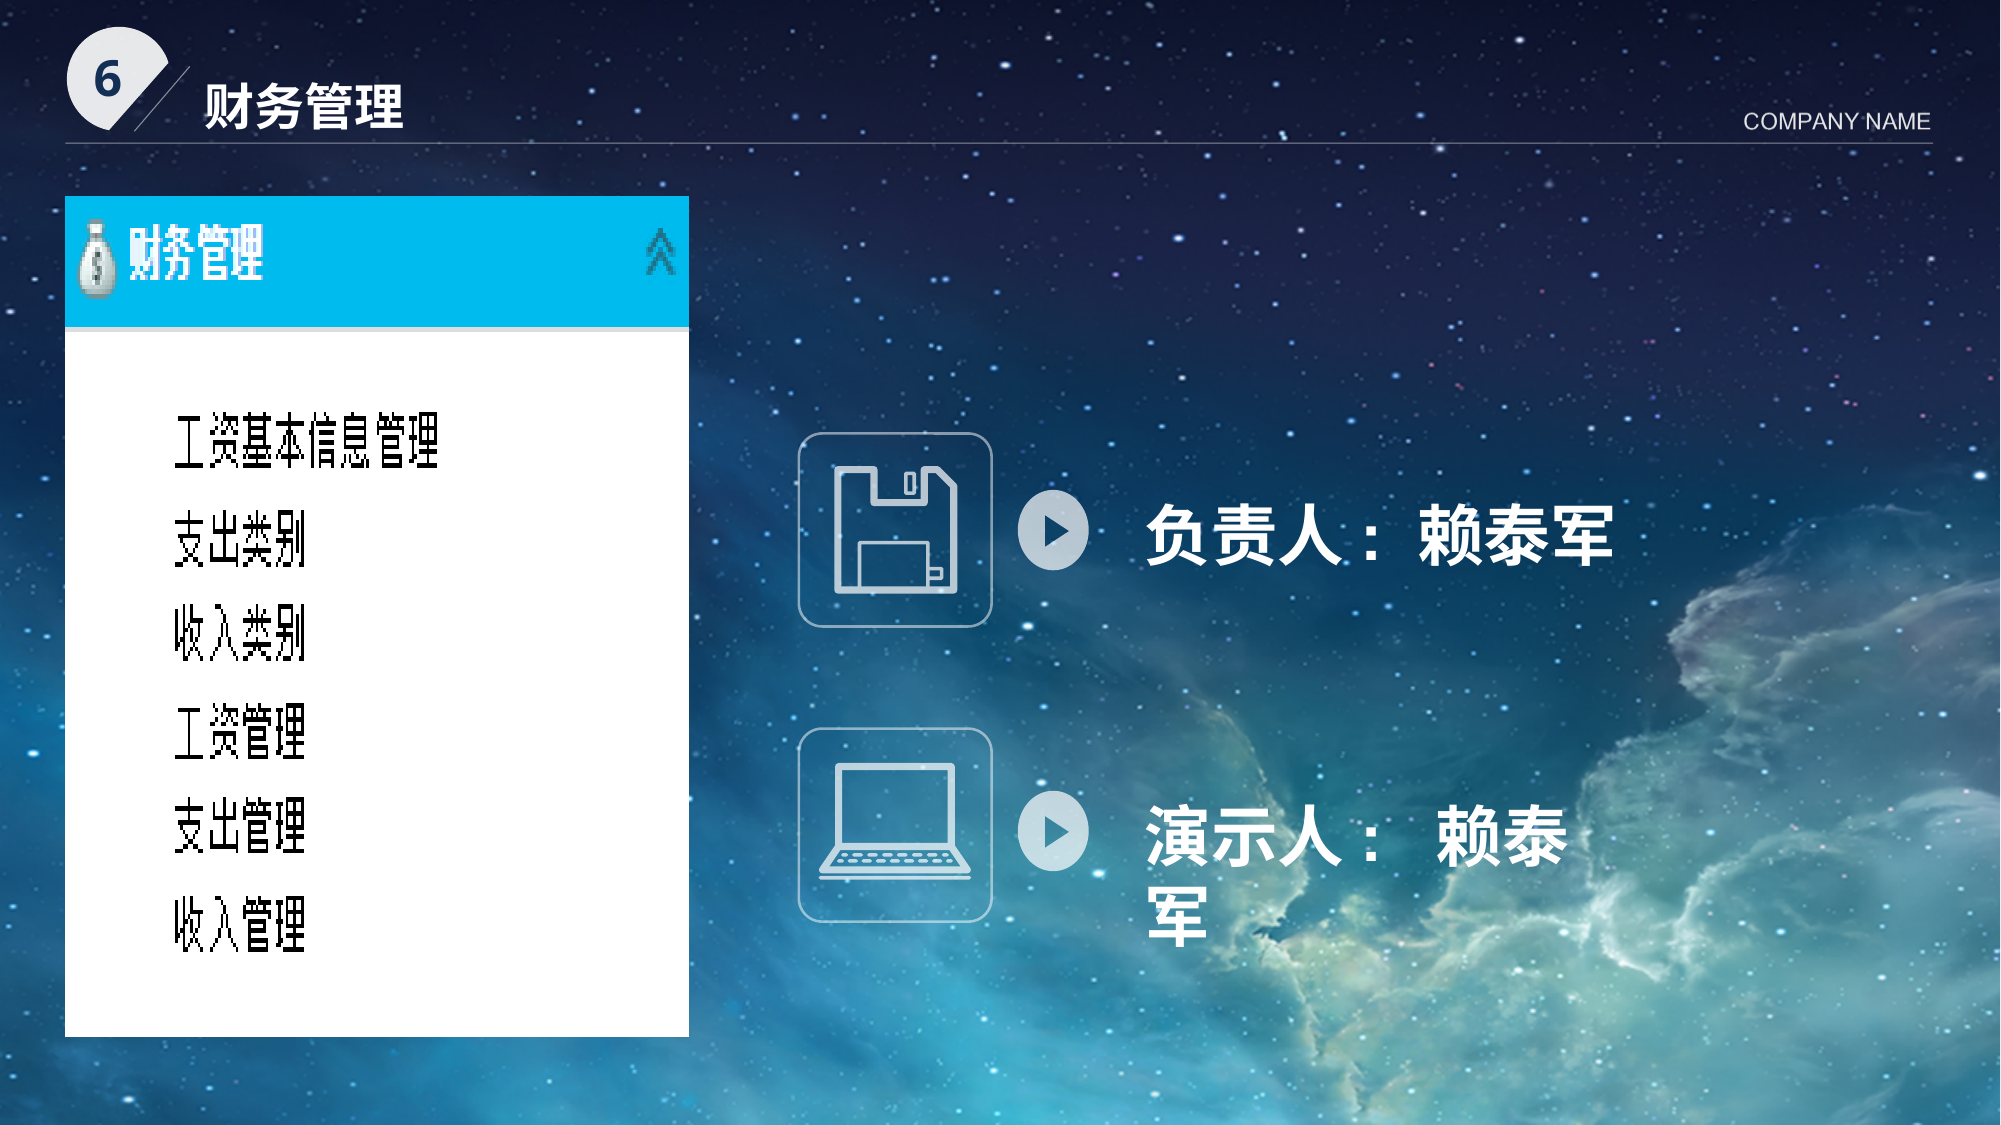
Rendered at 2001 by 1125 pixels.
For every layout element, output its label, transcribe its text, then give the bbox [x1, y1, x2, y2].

text_box [160, 46, 169, 64]
text_box 负责人: 赖泰军 [1129, 486, 1644, 582]
text_box [1017, 489, 1089, 571]
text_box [798, 433, 992, 627]
text_box 财务管理 [189, 68, 571, 142]
text_box [1017, 790, 1089, 872]
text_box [798, 728, 992, 922]
text_box 6 [56, 38, 160, 114]
text_box [80, 114, 124, 131]
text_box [134, 66, 191, 132]
picture [0, 0, 2001, 1125]
text_box [86, 26, 152, 38]
text_box 演示人: 赖泰军 [1129, 787, 1644, 963]
